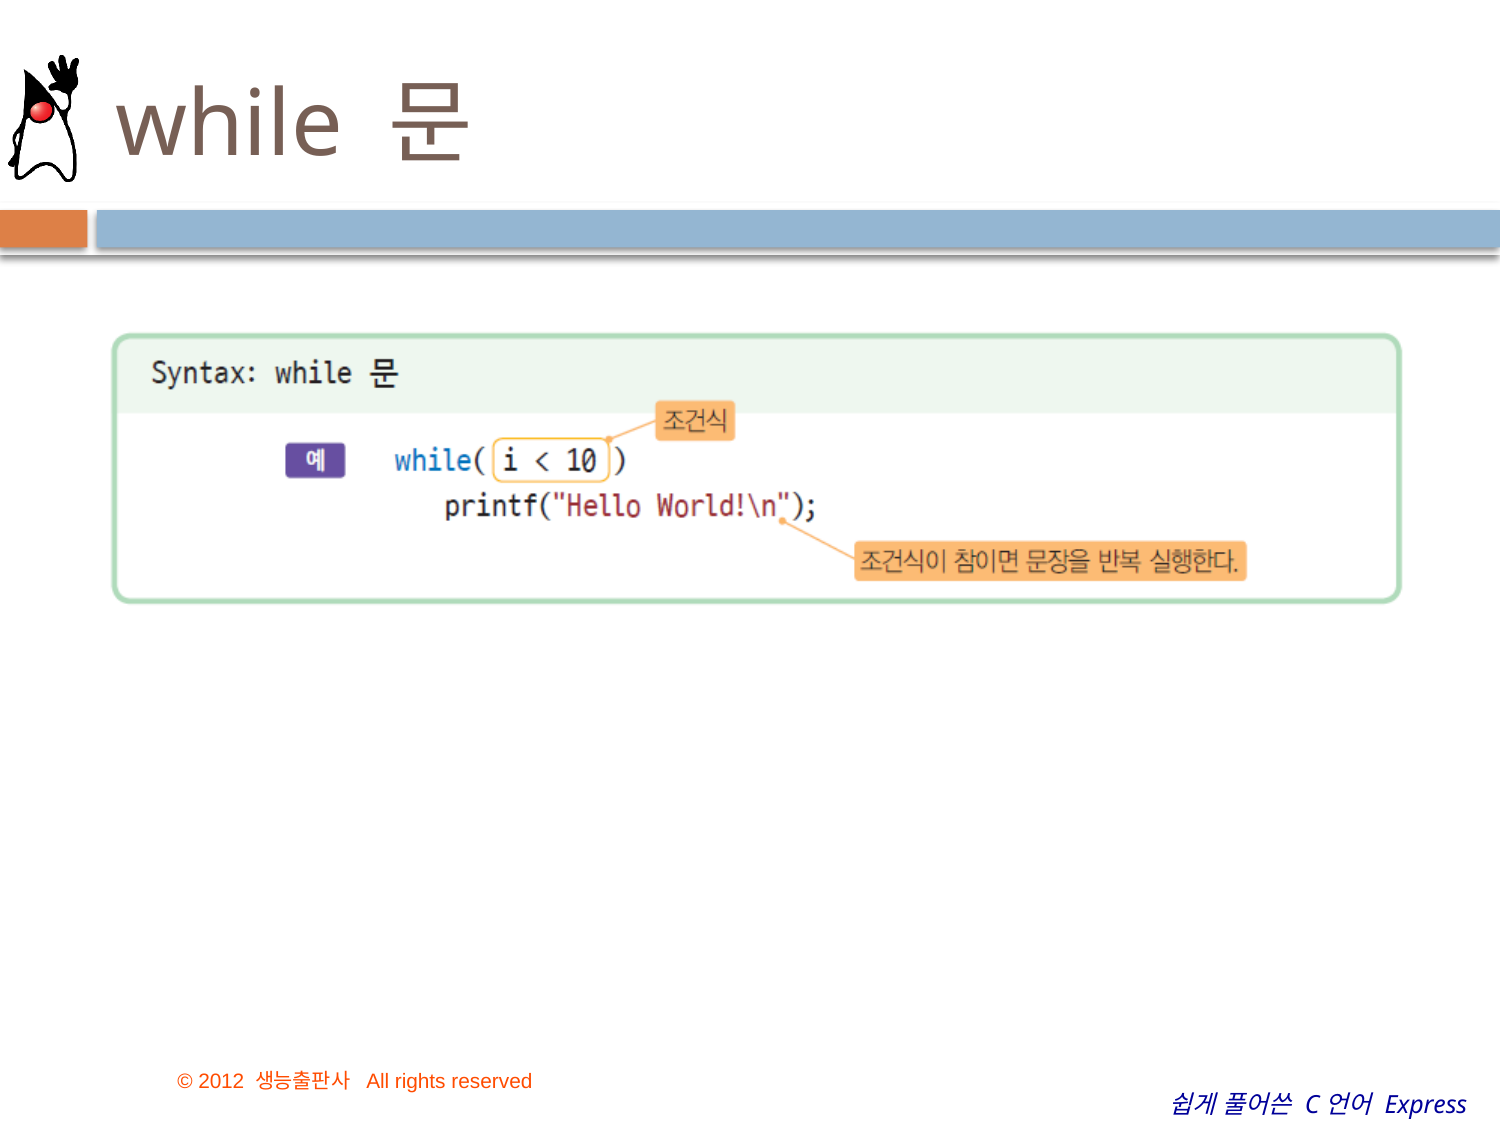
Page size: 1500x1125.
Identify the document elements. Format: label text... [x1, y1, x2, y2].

picture [8, 55, 79, 182]
title while 문 [100, 37, 1438, 200]
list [87, 308, 1426, 619]
